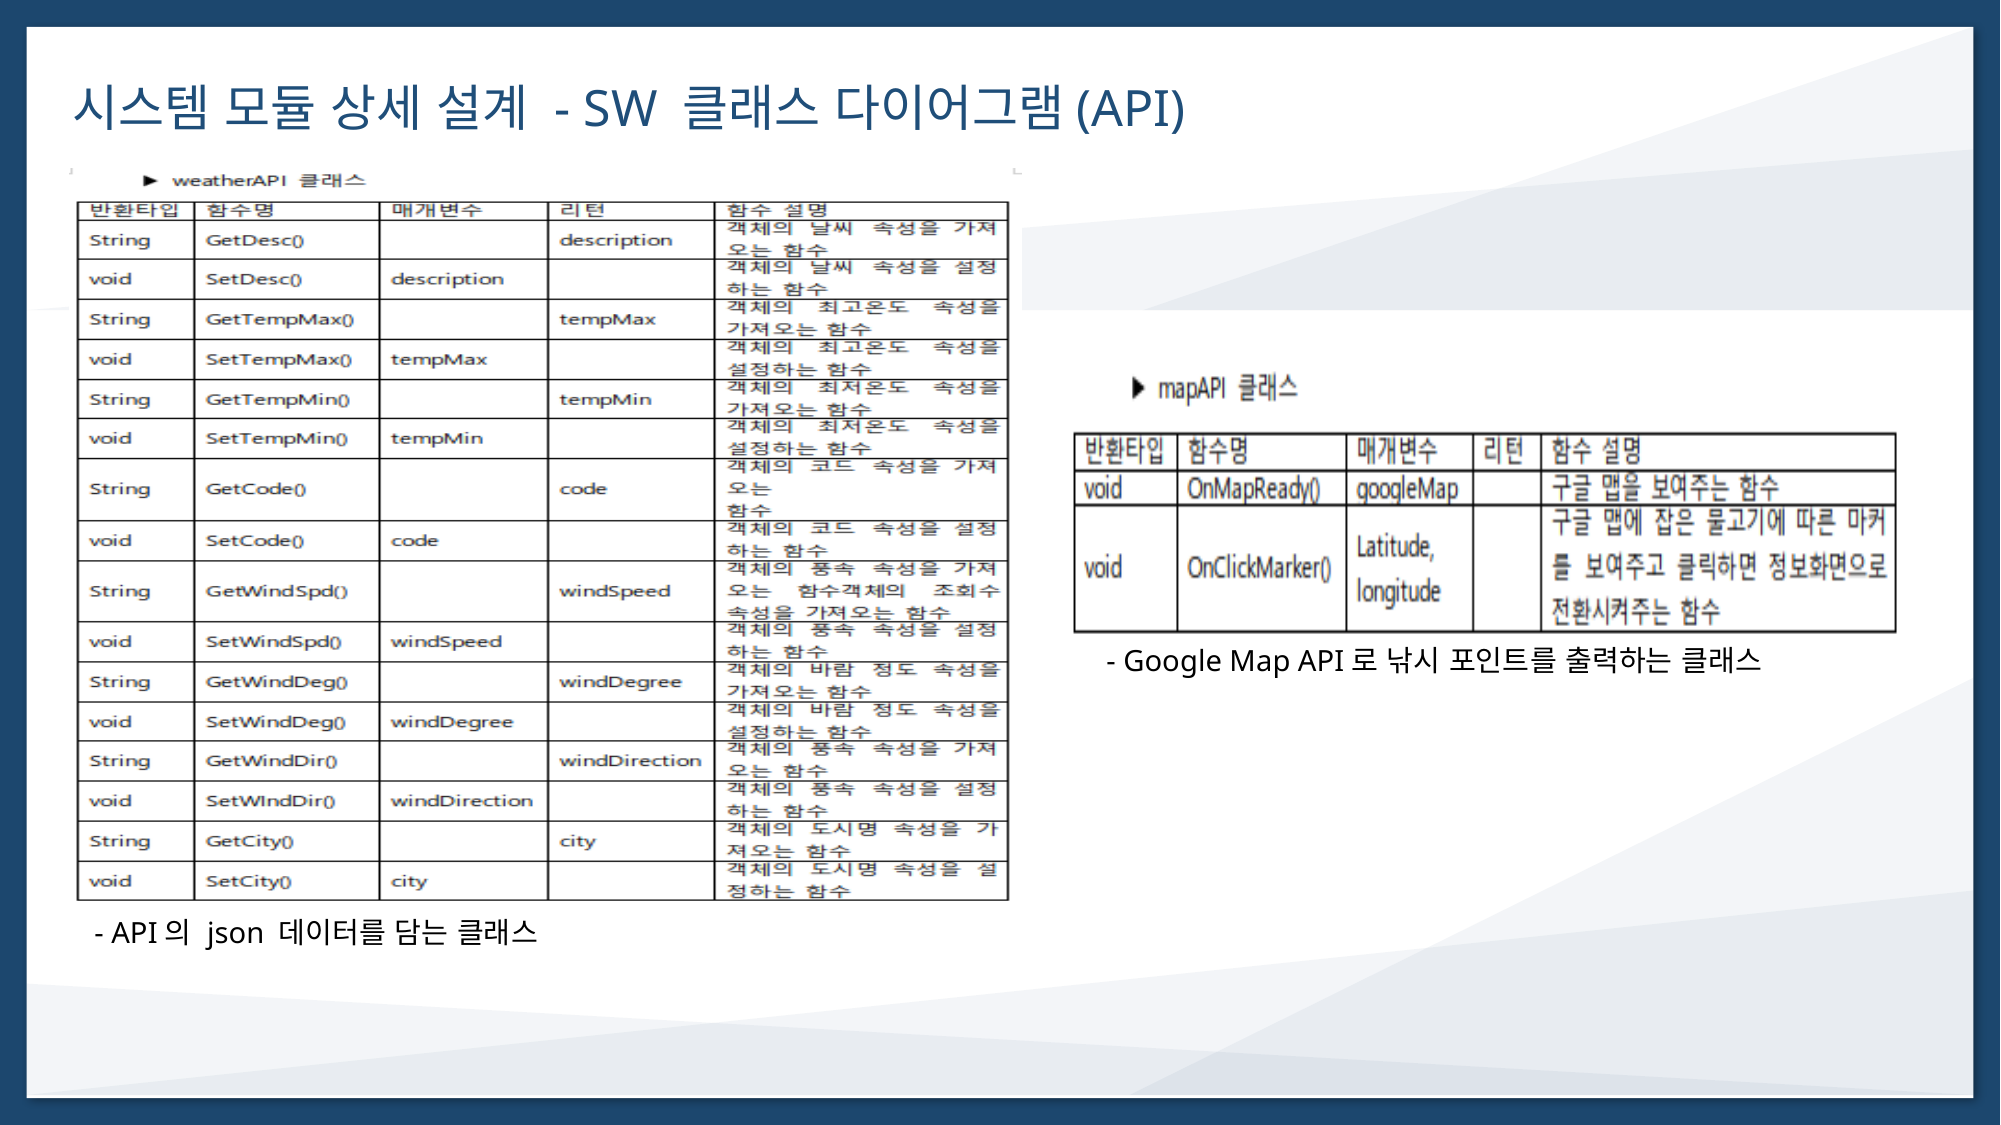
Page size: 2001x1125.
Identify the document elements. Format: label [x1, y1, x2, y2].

picture [69, 168, 1021, 910]
text_box [26, 26, 1974, 1099]
picture [1063, 370, 1908, 655]
